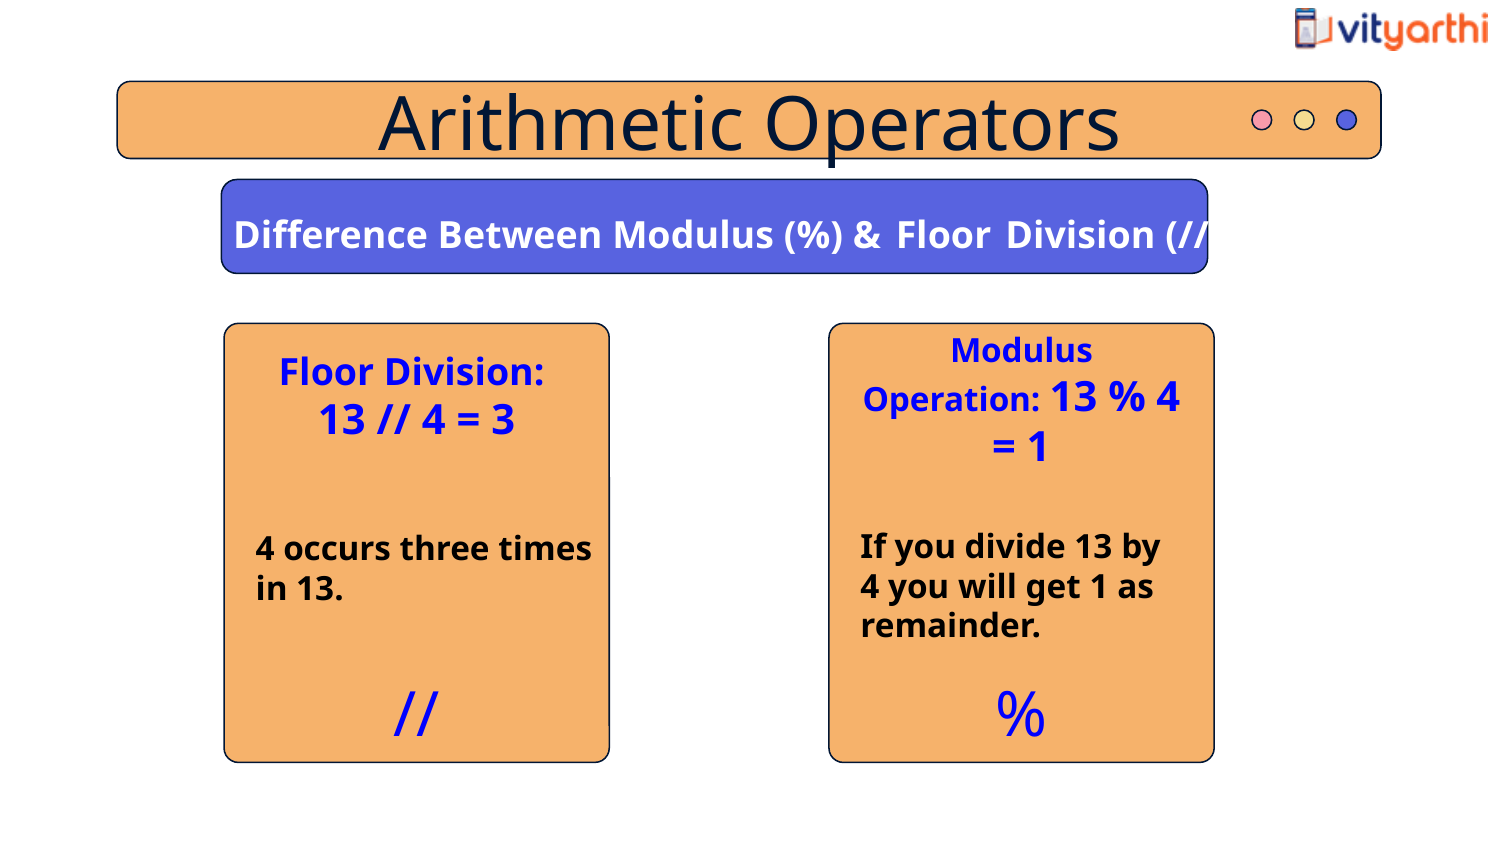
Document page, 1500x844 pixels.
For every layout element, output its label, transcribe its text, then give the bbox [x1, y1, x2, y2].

text_box Arithmetic Operators [223, 72, 1276, 167]
text_box [221, 179, 1208, 198]
text_box [828, 323, 1215, 763]
text_box [224, 323, 610, 763]
text_box Difference Between Modulus (%) & Floor Division (//) [221, 198, 1258, 255]
text_box [221, 255, 1208, 274]
picture [1295, 8, 1488, 51]
text_box Floor Division: 13 // 4 = 3 [255, 356, 578, 434]
text_box [117, 81, 223, 159]
text_box % [860, 672, 1183, 750]
text_box [1276, 81, 1382, 159]
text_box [1251, 109, 1357, 131]
text_box // [255, 672, 578, 750]
text_box 4 occurs three times in 13. [255, 442, 610, 727]
text_box If you divide 13 by 4 you will get 1 as remainder. [860, 442, 1183, 672]
text_box Modulus Operation: 13 % 4 = 1 [860, 352, 1183, 442]
